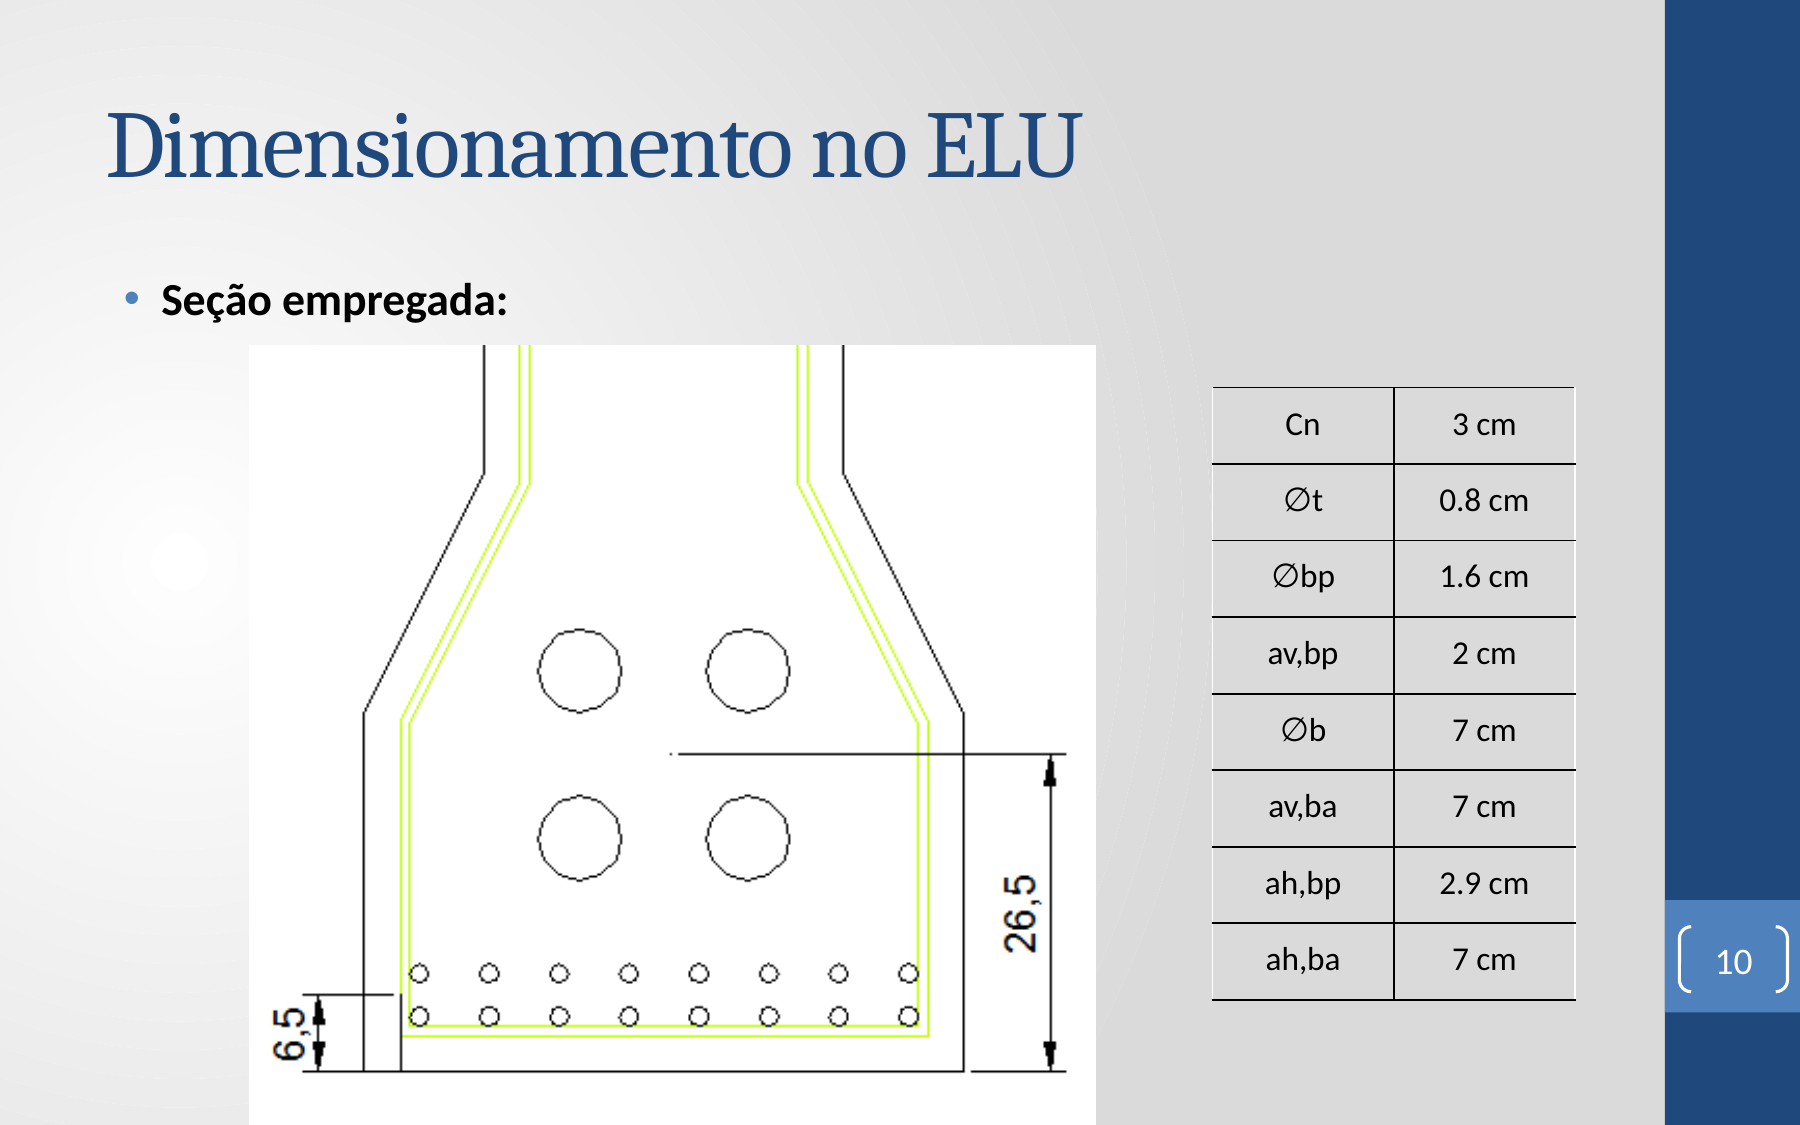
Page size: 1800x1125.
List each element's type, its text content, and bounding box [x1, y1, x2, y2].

slide_number 10 [1677, 925, 1790, 994]
table_cell 7 cm [1395, 924, 1574, 999]
table_cell 2.9 cm [1395, 848, 1574, 922]
table_cell ∅bp [1213, 541, 1393, 616]
table_cell ah,ba [1213, 924, 1393, 999]
table_header Cn [1213, 388, 1393, 463]
list Seção empregada: [90, 262, 1590, 1050]
table_cell 0.8 cm [1395, 465, 1574, 540]
table_cell 1.6 cm [1395, 541, 1574, 616]
table_cell 2 cm [1395, 618, 1574, 693]
table_cell av,ba [1213, 771, 1393, 846]
table_cell 7 cm [1395, 695, 1574, 769]
table_cell 7 cm [1395, 771, 1574, 846]
table_header 3 cm [1395, 388, 1574, 463]
picture [249, 344, 1097, 1125]
table_cell av,bp [1213, 618, 1393, 693]
table_cell ah,bp [1213, 848, 1393, 922]
title Dimensionamento no ELU [90, 45, 1590, 233]
table_cell ∅b [1213, 695, 1393, 769]
table_cell ∅t [1213, 465, 1393, 540]
